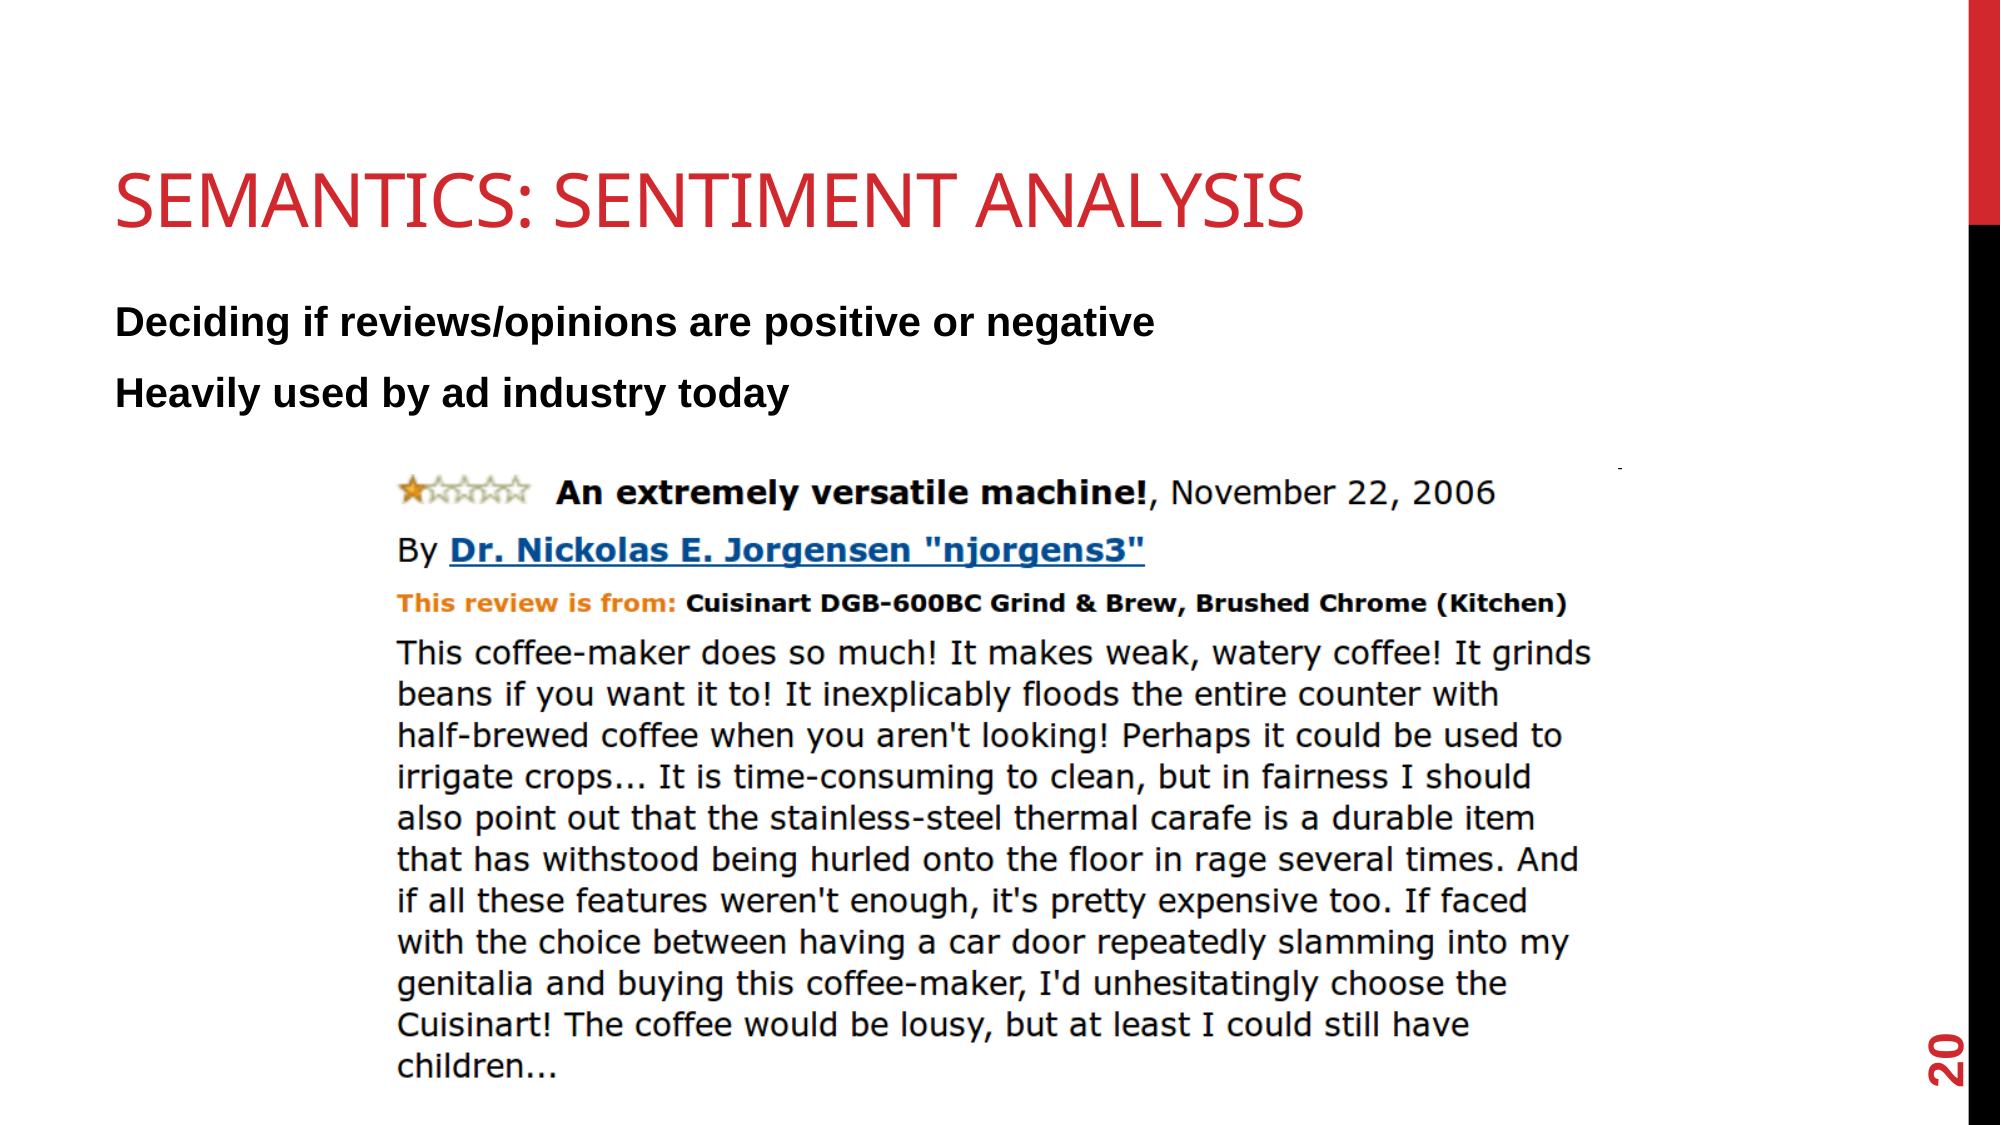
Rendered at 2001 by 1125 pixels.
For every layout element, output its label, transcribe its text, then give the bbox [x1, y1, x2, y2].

list Deciding if reviews/opinions are positive or negative Heavily used by ad industry today [99, 287, 1767, 1005]
picture [378, 468, 1622, 1090]
title Semantics: sentiment analysis [99, 25, 1367, 250]
slide_number 20 [1903, 887, 1984, 1104]
